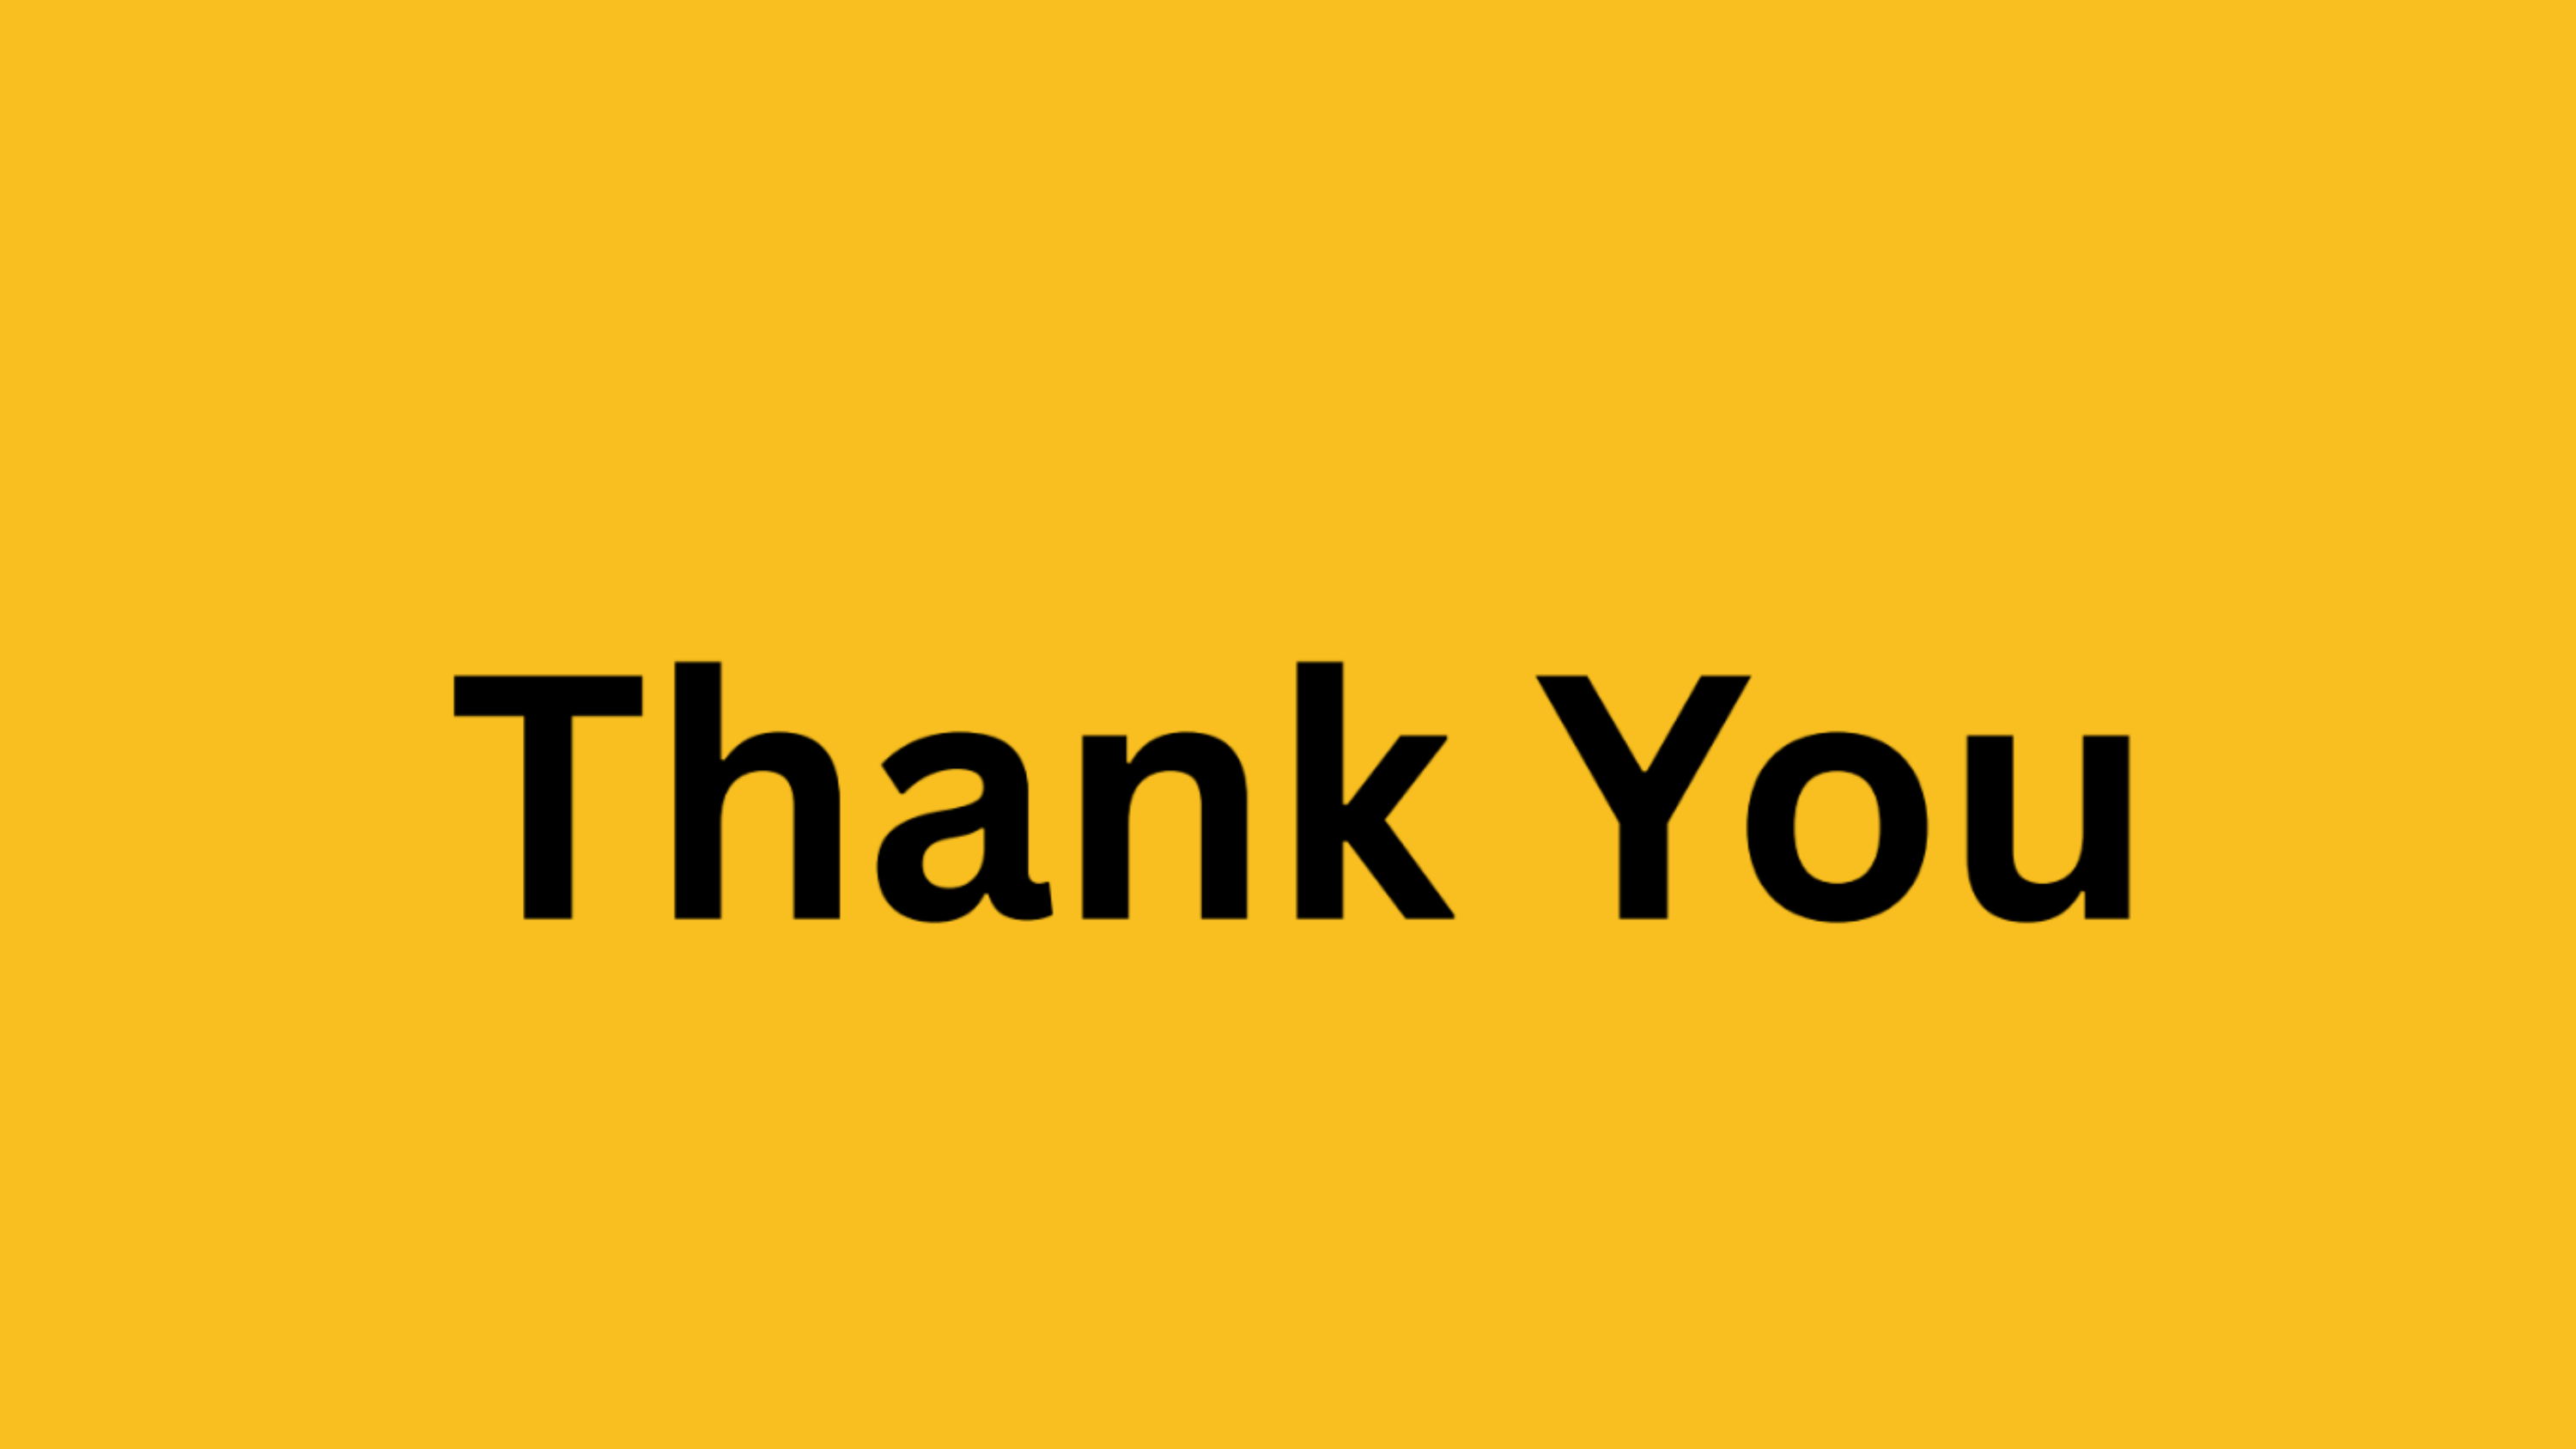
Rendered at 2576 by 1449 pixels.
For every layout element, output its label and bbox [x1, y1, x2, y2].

text_box [374, 400, 2201, 1048]
